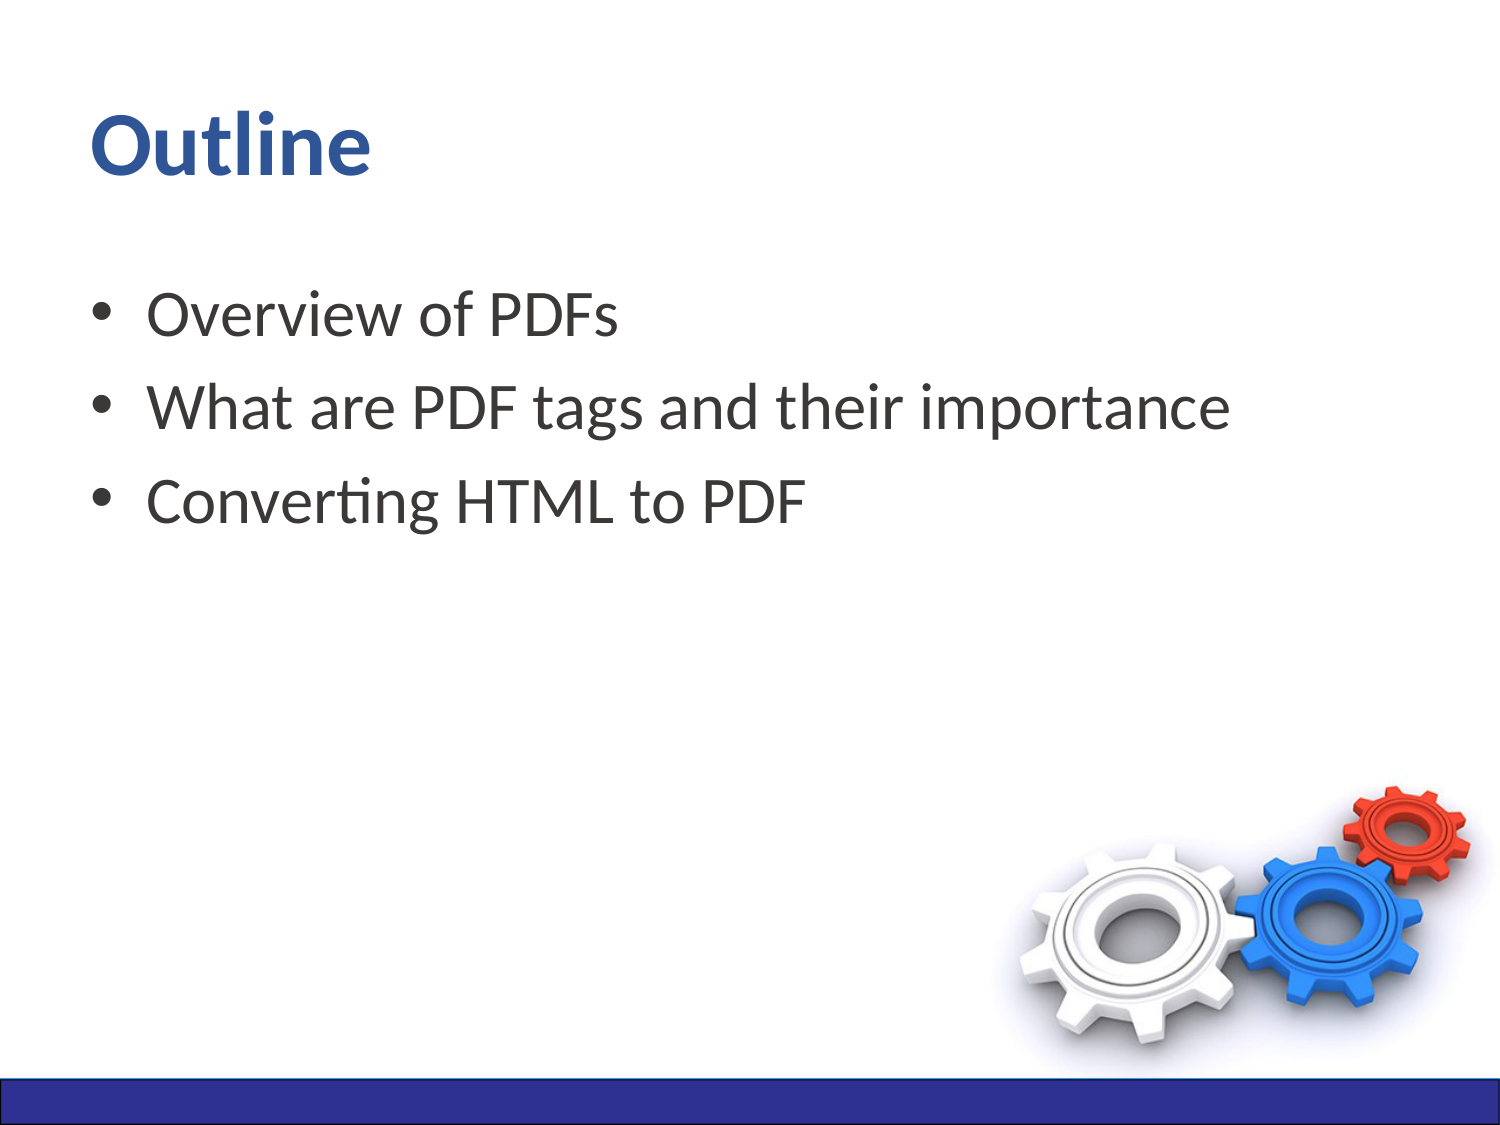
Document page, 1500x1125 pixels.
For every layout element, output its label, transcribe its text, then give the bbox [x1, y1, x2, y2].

title Outline [75, 45, 963, 233]
list Overview of PDFs What are PDF tags and their importance Converting HTML to PDF [75, 262, 1338, 1005]
picture [0, 0, 1500, 1125]
